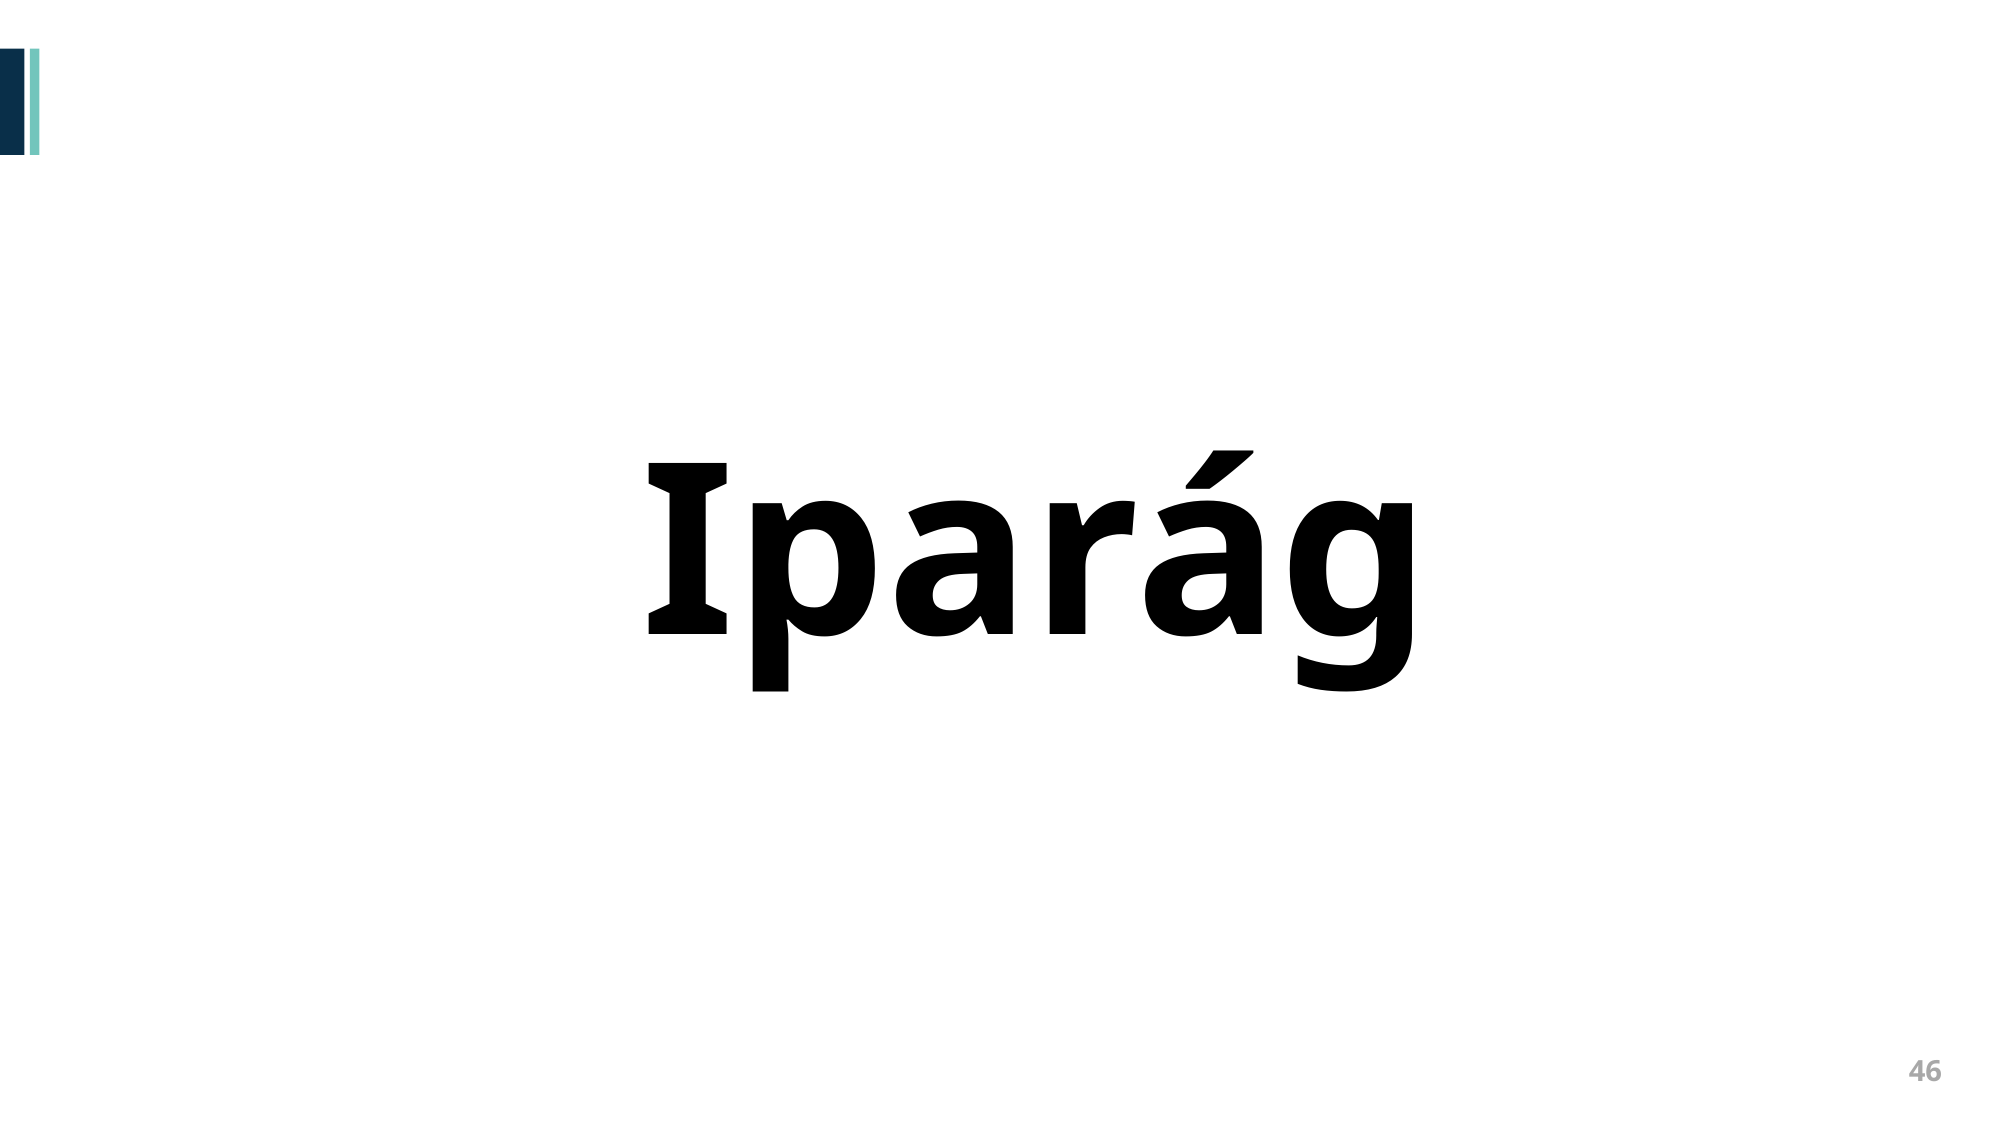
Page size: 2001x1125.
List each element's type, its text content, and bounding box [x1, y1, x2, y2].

slide_number 46 [1507, 1042, 1958, 1103]
text_box Iparág [406, 387, 1667, 690]
